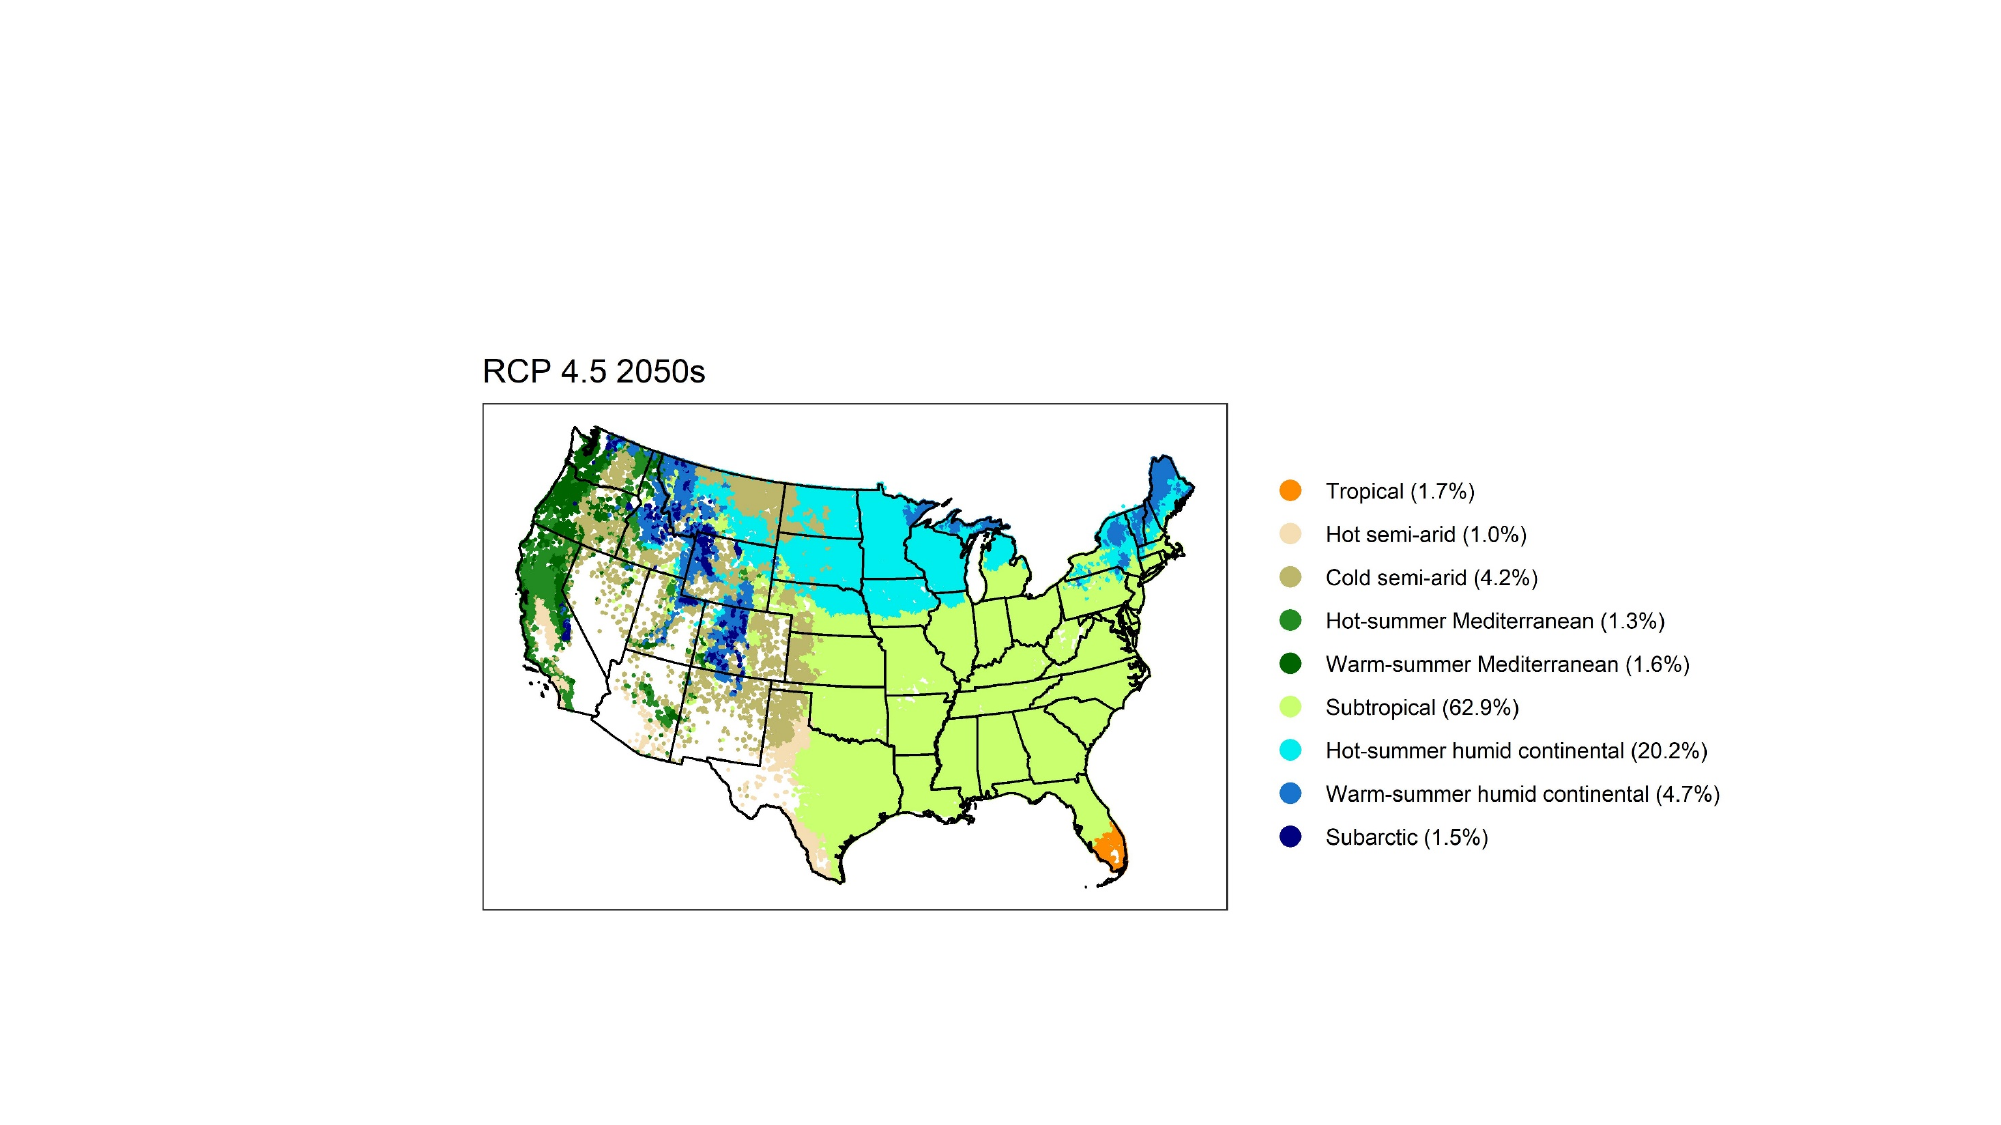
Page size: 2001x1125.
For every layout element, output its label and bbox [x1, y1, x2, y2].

picture [474, 187, 1735, 1088]
